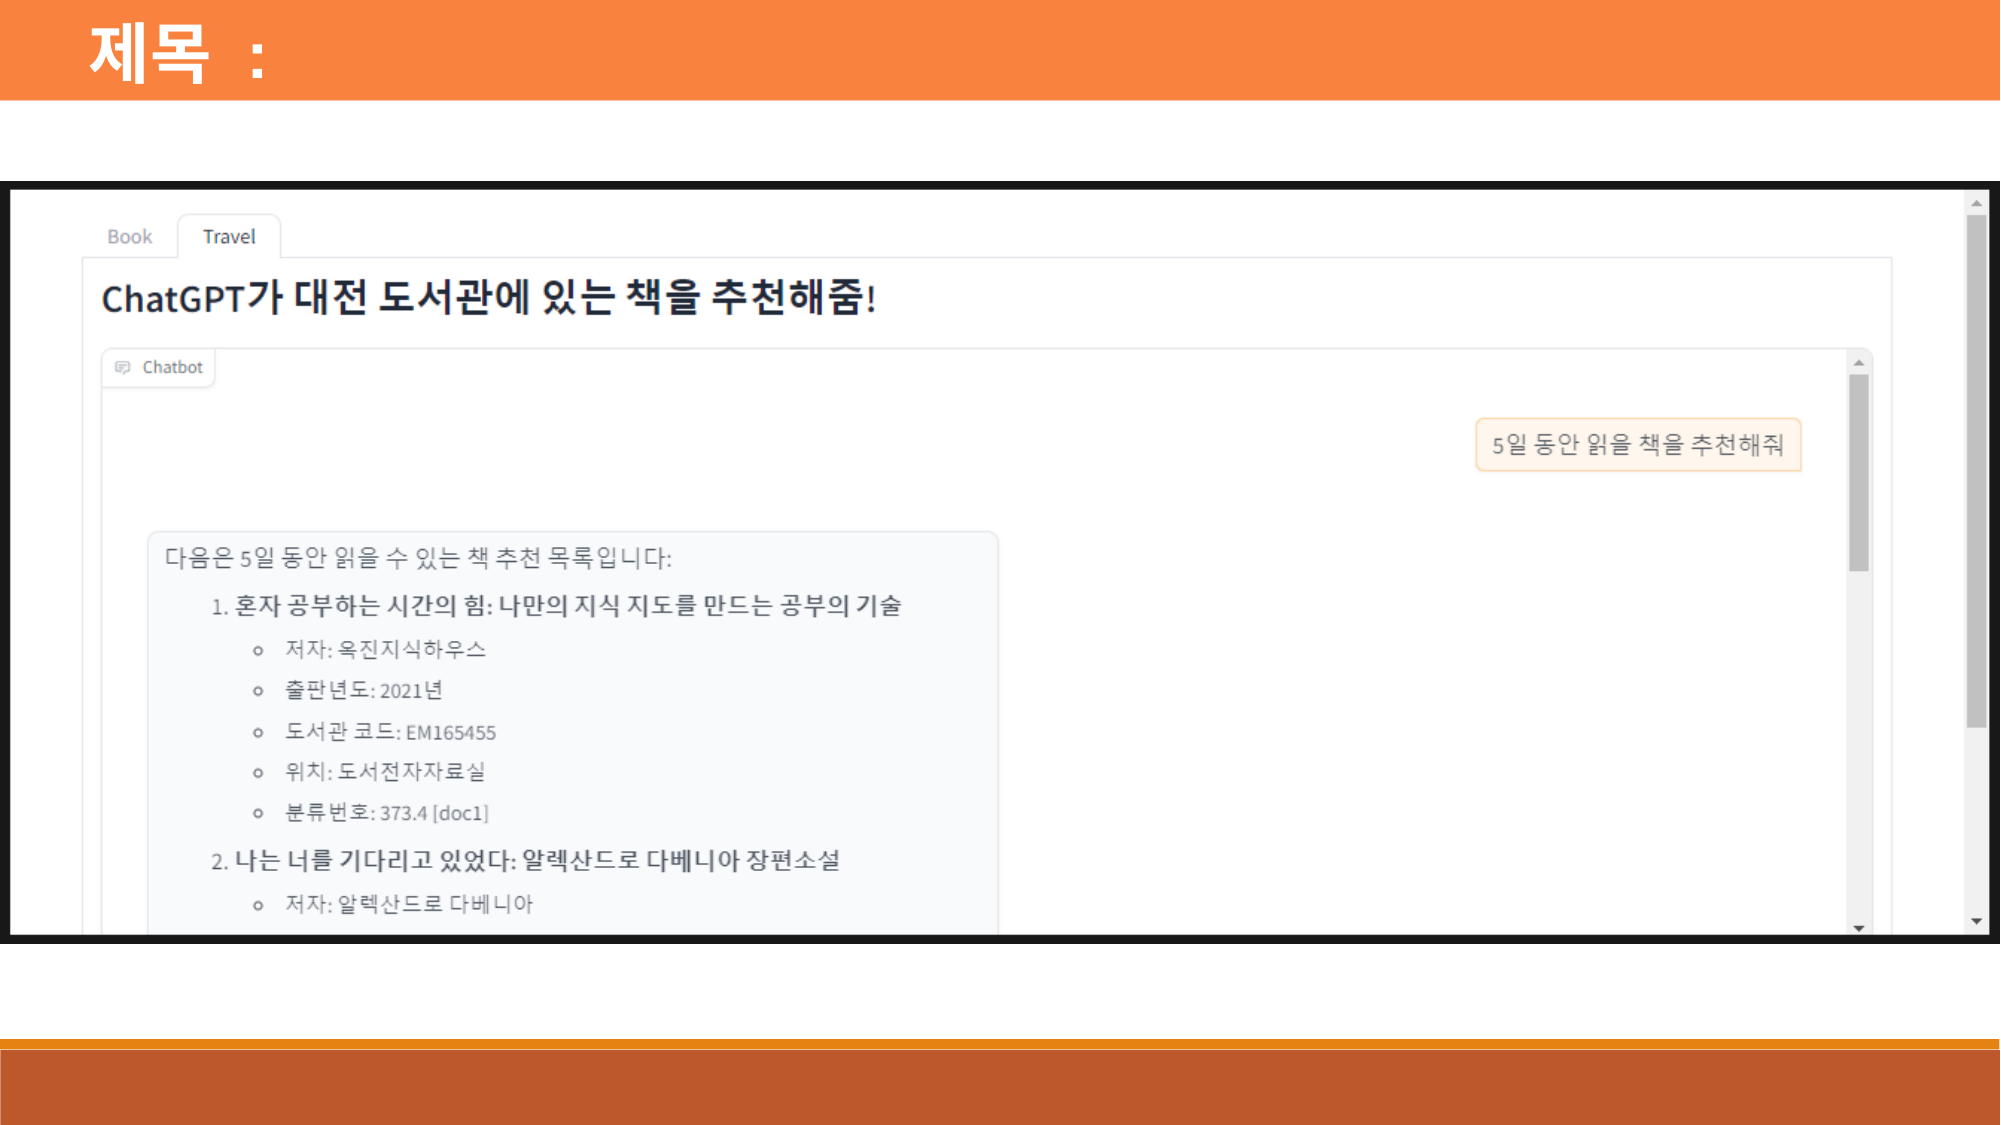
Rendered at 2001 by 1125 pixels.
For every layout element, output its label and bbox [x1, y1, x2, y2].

text_box [0, 0, 2000, 101]
picture [0, 180, 2000, 945]
